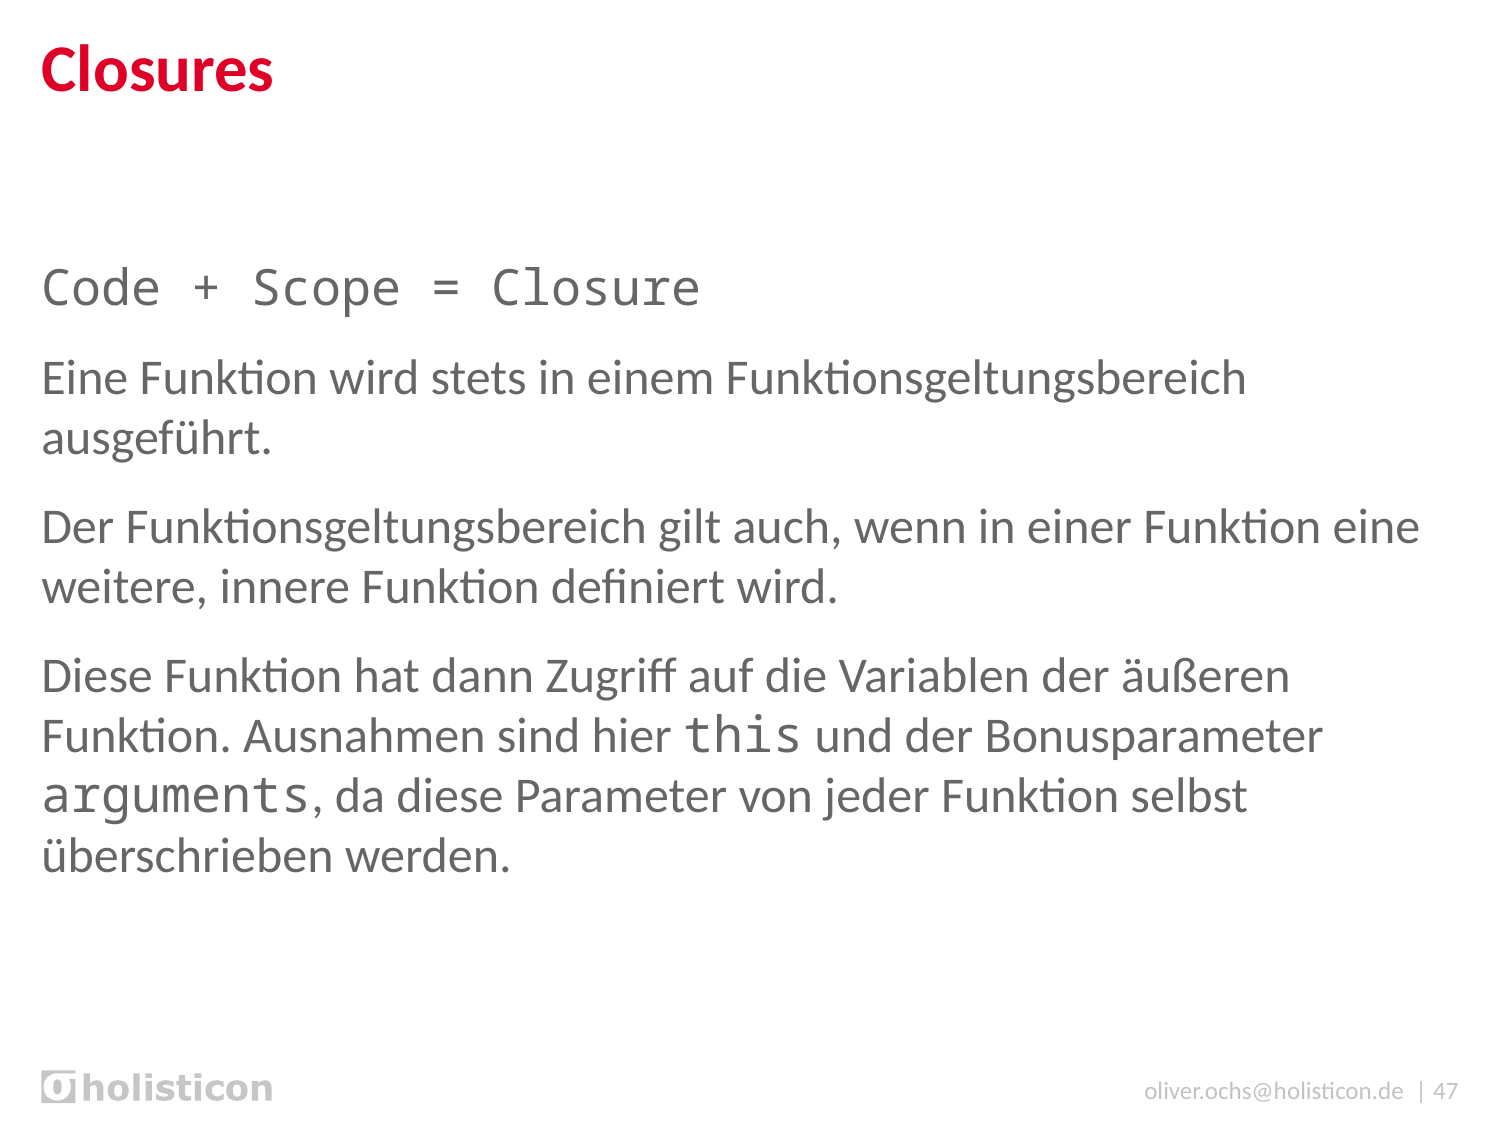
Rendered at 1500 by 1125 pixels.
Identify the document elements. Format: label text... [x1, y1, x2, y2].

title Closures [41, 24, 1436, 188]
list Code + Scope = Closure Eine Funktion wird stets in einem Funktionsgeltungsbereich ausgeführt. Der Funktionsgeltungsbereich gilt auch, wenn in einer Funktion eine weitere, innere Funktion definiert wird. Diese Funktion hat dann Zugriff auf die Variablen der äußeren Funktion. Ausnahmen sind hier this und der Bonusparameter arguments, da diese Parameter von jeder Funktion selbst überschrieben werden. [41, 255, 1436, 973]
